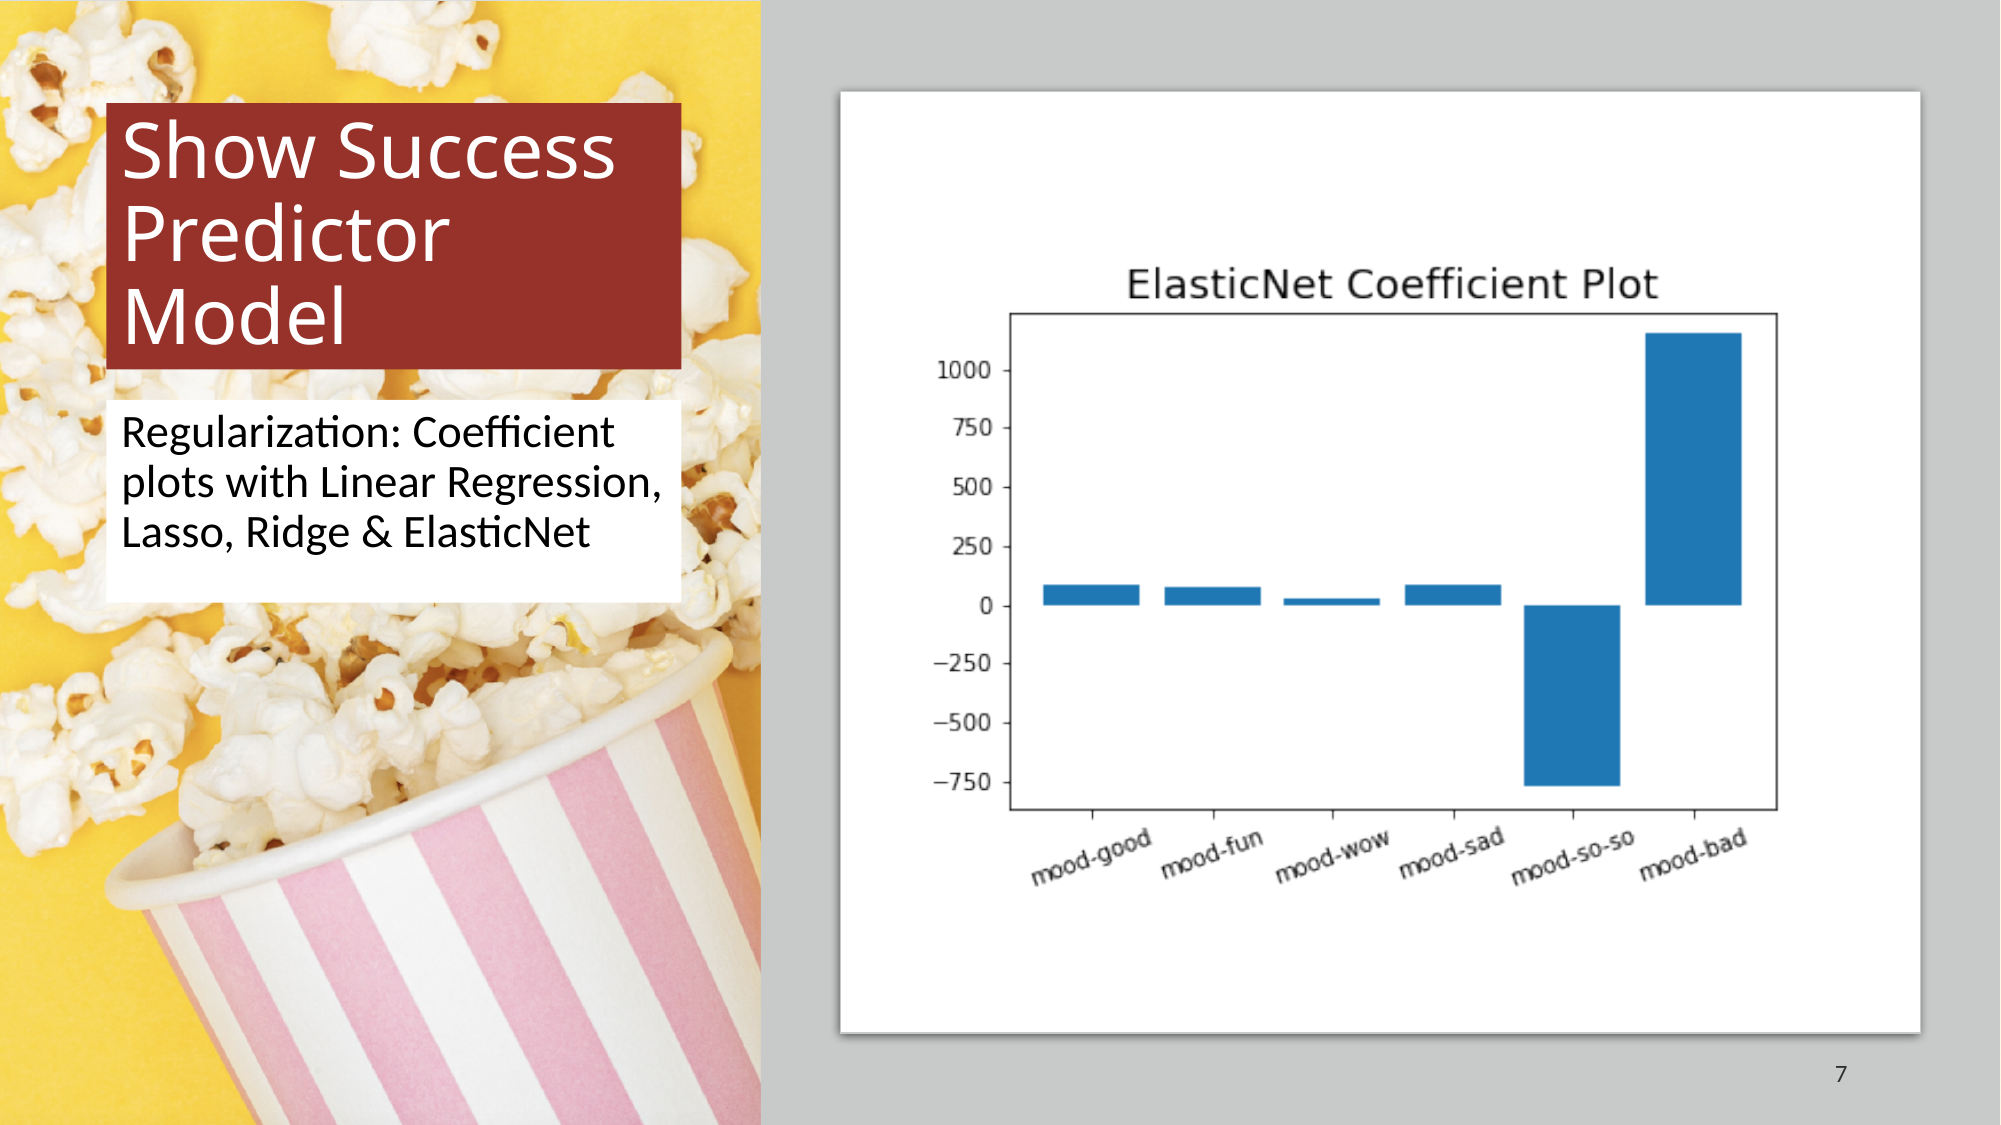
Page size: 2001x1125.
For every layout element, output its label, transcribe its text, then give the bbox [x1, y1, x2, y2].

picture [886, 233, 1875, 892]
text_box [760, 0, 2000, 1125]
title Show Success Predictor Model [106, 103, 682, 370]
list Regularization: Coefficient plots with Linear Regression, Lasso, Ridge & ElasticNet [106, 399, 682, 603]
text_box [839, 90, 1922, 1034]
picture [0, 0, 760, 1125]
slide_number 7 [1412, 1042, 1863, 1103]
